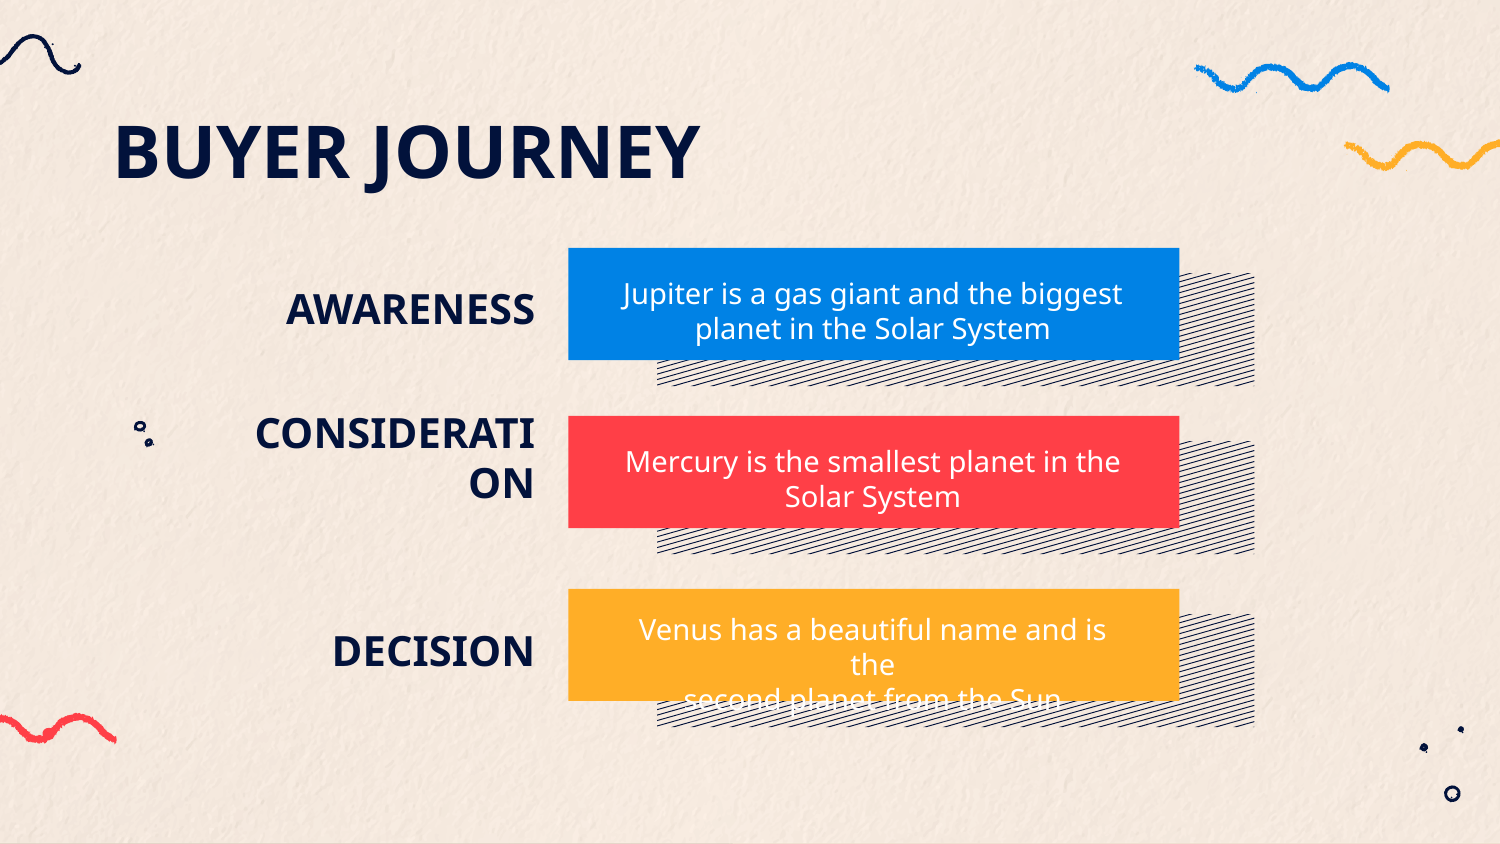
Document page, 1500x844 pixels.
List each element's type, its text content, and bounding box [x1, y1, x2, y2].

title DECISION [243, 609, 536, 676]
subtitle Mercury is the smallest planet in the Solar System [607, 428, 1139, 523]
subtitle Venus has a beautiful name and is the second planet from the Sun [607, 596, 1139, 697]
title BUYER JOURNEY [97, 90, 1381, 185]
text_box [568, 415, 1180, 529]
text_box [656, 440, 1255, 555]
subtitle Jupiter is a gas giant and the biggest planet in the Solar System [607, 260, 1139, 361]
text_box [656, 272, 1255, 387]
text_box [568, 588, 1180, 701]
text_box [656, 613, 1255, 728]
title CONSIDERATION [243, 441, 536, 508]
text_box [568, 247, 1180, 361]
title AWARENESS [243, 266, 536, 333]
